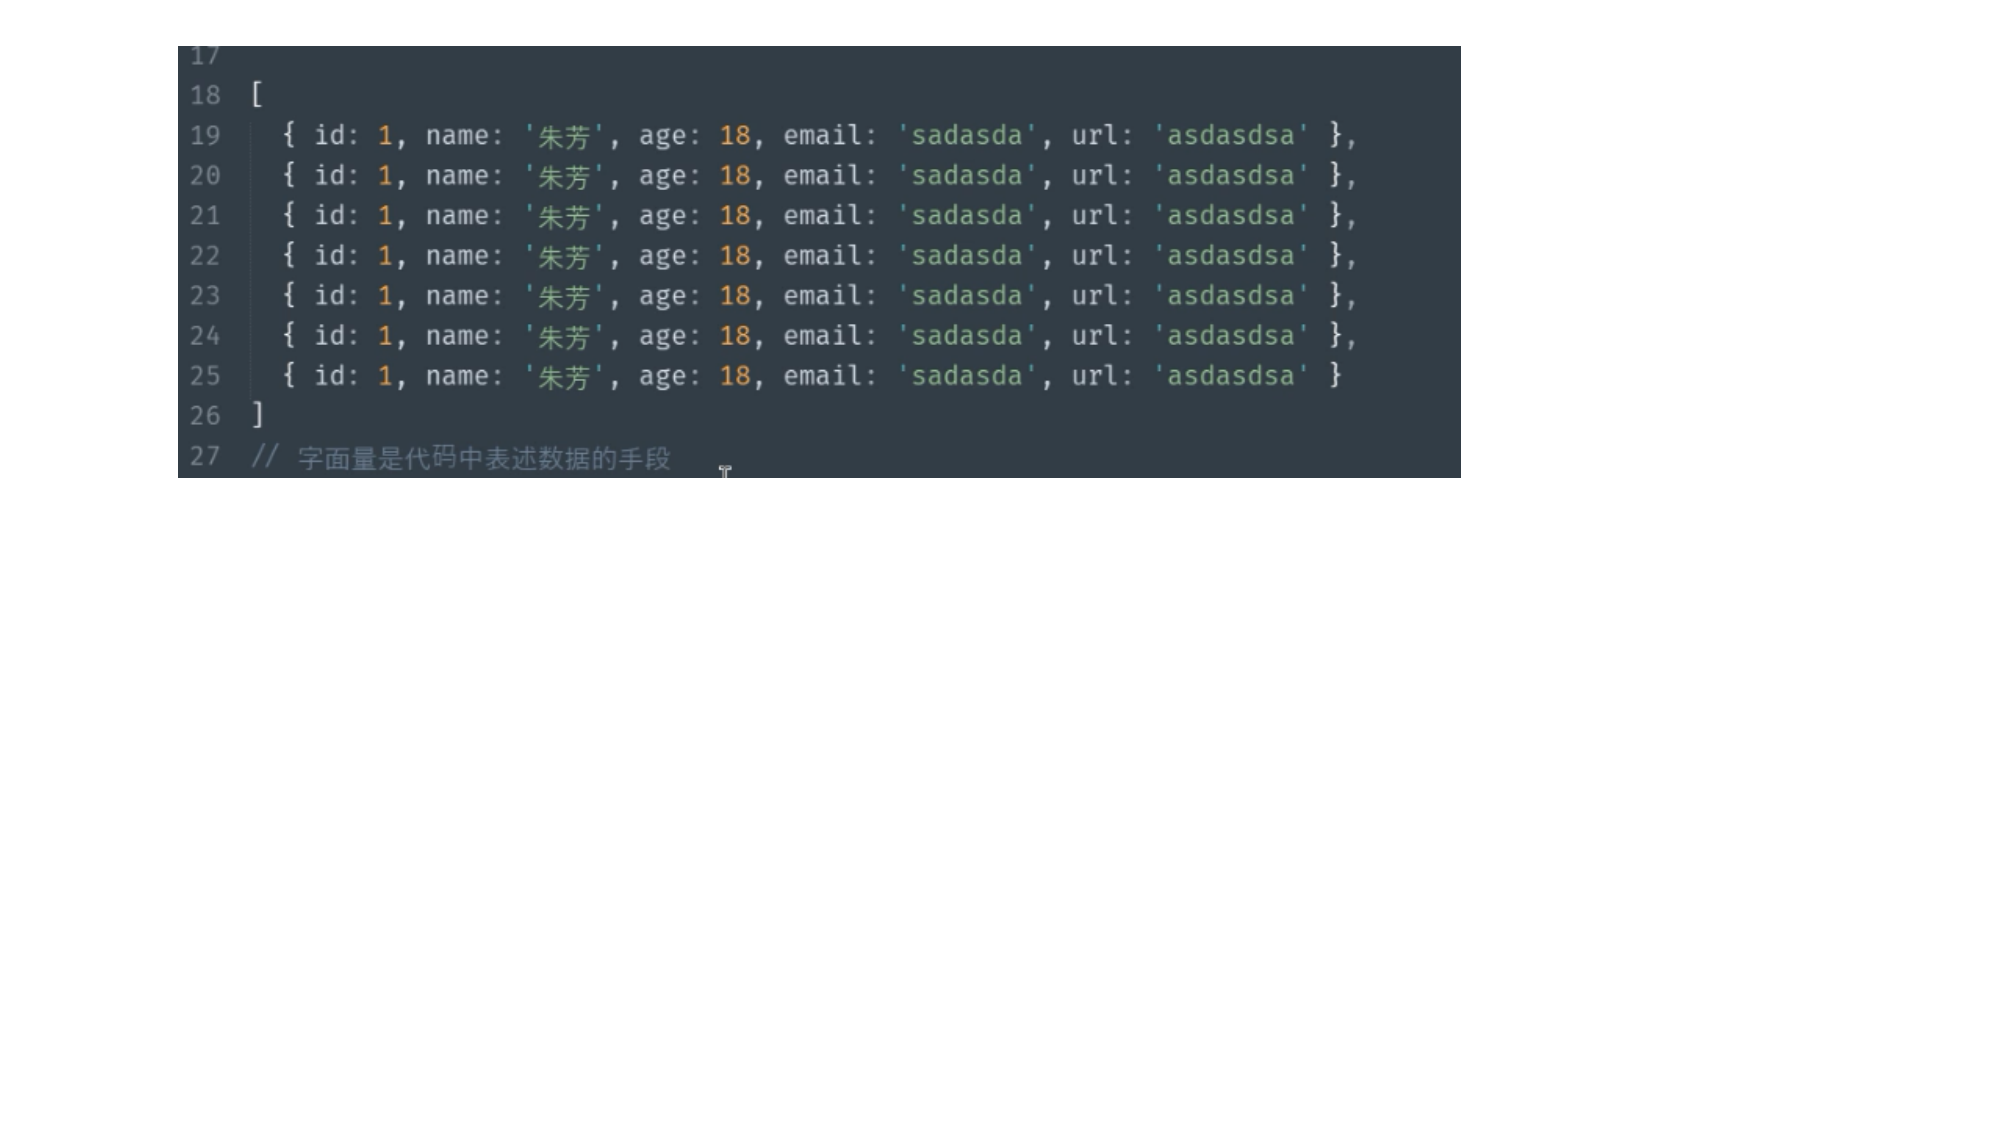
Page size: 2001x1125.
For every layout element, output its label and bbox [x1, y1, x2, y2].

picture [178, 46, 1461, 479]
